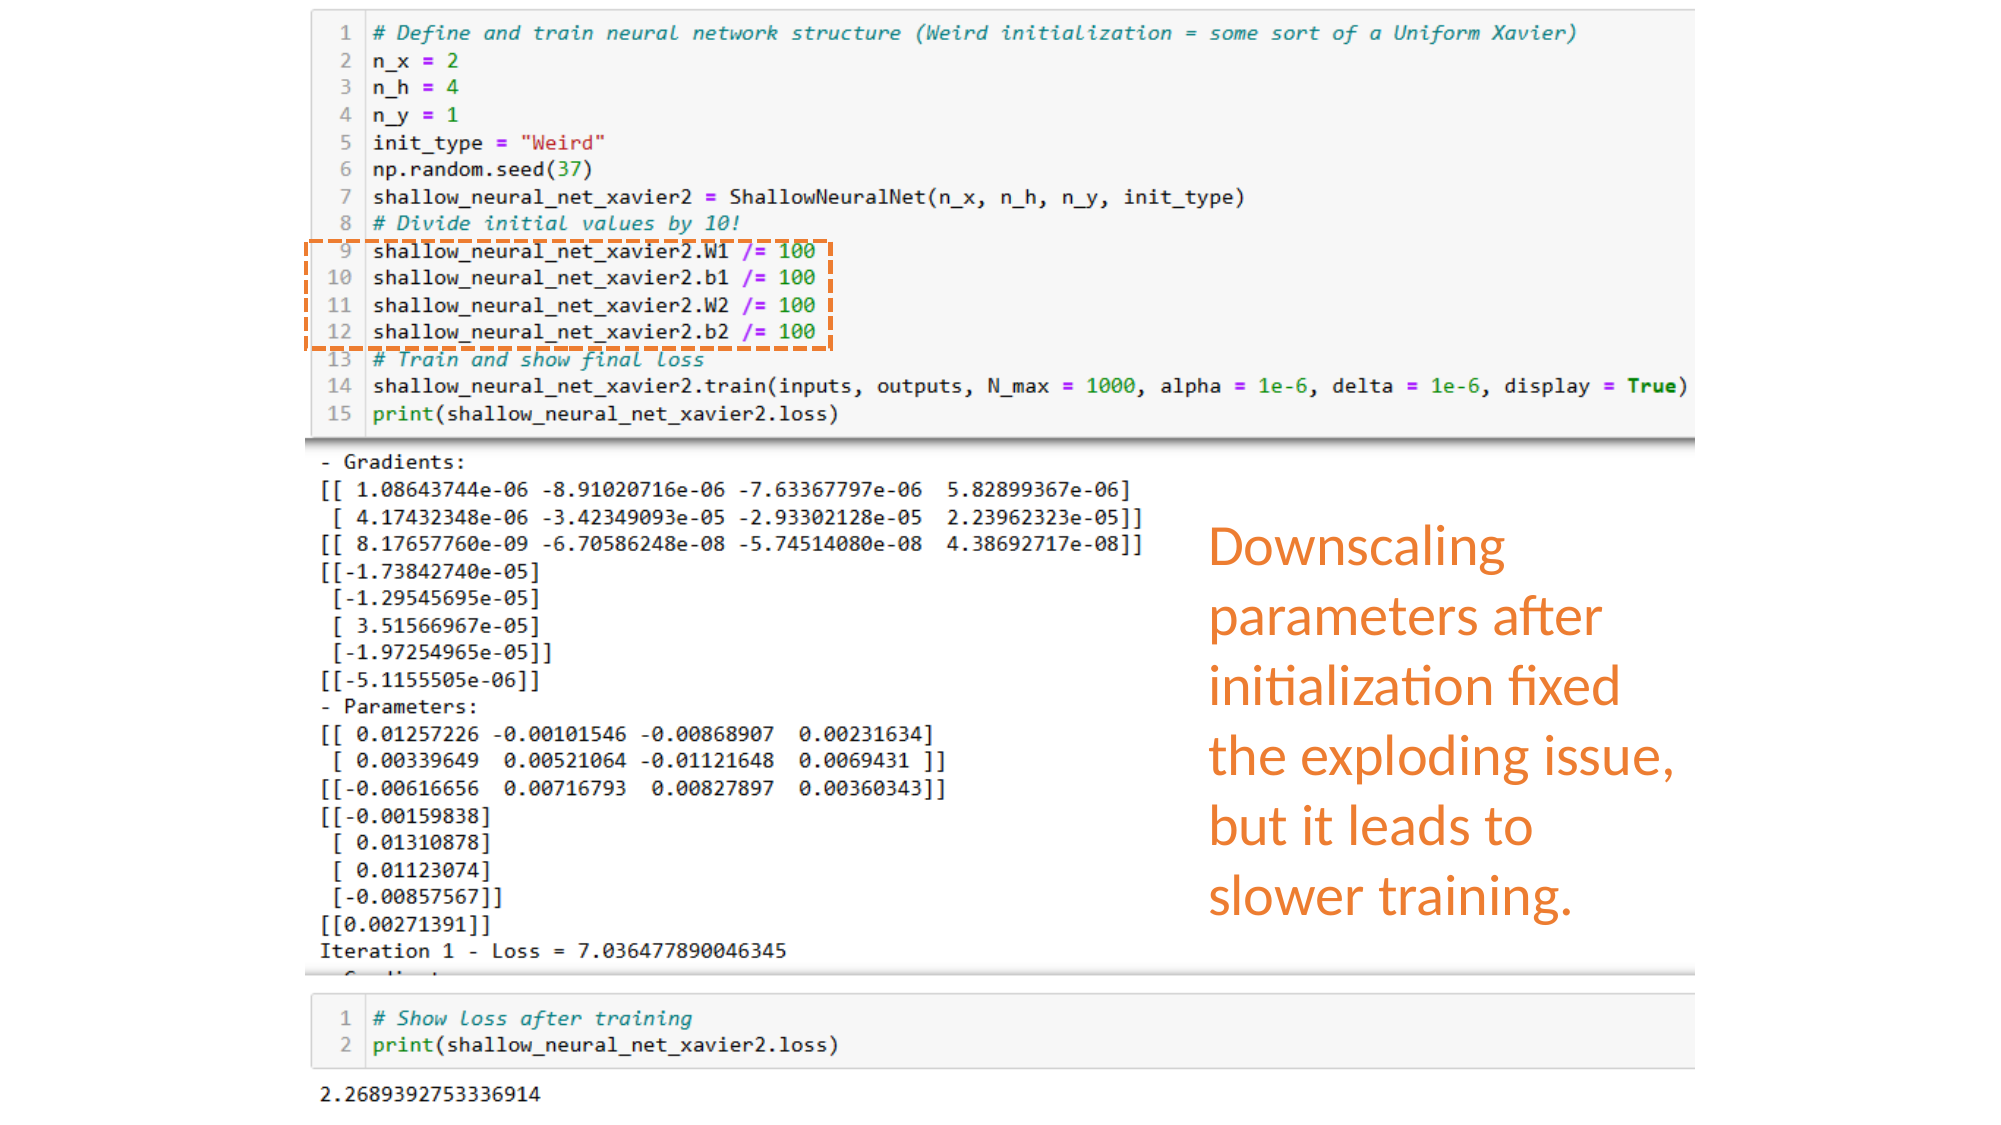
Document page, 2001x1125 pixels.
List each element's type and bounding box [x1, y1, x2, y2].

picture [305, 0, 1695, 1125]
